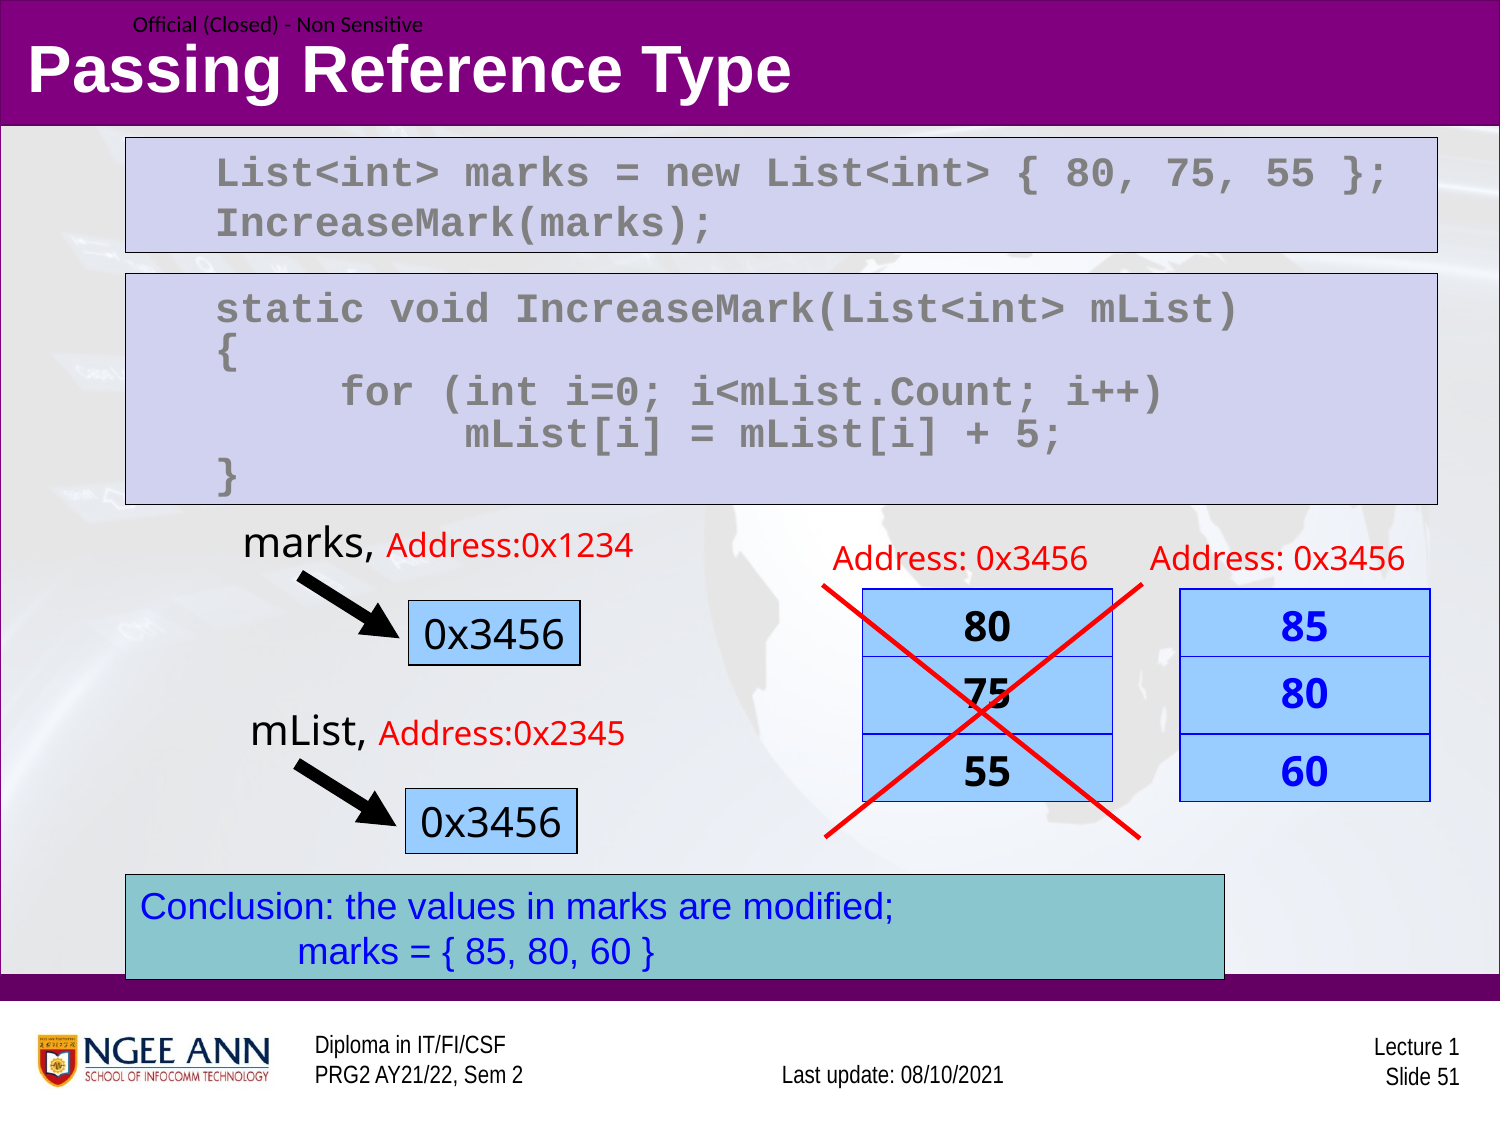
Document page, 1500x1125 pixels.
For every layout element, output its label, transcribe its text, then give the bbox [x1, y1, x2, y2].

table_header 85 [1181, 590, 1429, 656]
title Passing Reference Type [12, 19, 1488, 113]
picture [12, 1012, 294, 1109]
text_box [824, 583, 1143, 838]
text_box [212, 696, 664, 855]
text_box Conclusion: the values in marks are modified; marks = { 85, 80, 60 } [125, 874, 1225, 980]
table_cell 60 [1181, 735, 1429, 801]
text_box Address: 0x3456 [817, 529, 1104, 584]
text_box static void IncreaseMark(List<int> mList) { for (int i=0; i<mList.Count; i++) mList[i] = mList[i] + 5; } [125, 273, 1438, 505]
text_box Address: 0x3456 [1135, 529, 1422, 584]
text_box List<int> marks = new List<int> { 80, 75, 55 }; IncreaseMark(marks); [125, 137, 1438, 253]
table_cell 80 [1181, 657, 1429, 733]
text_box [203, 508, 673, 667]
